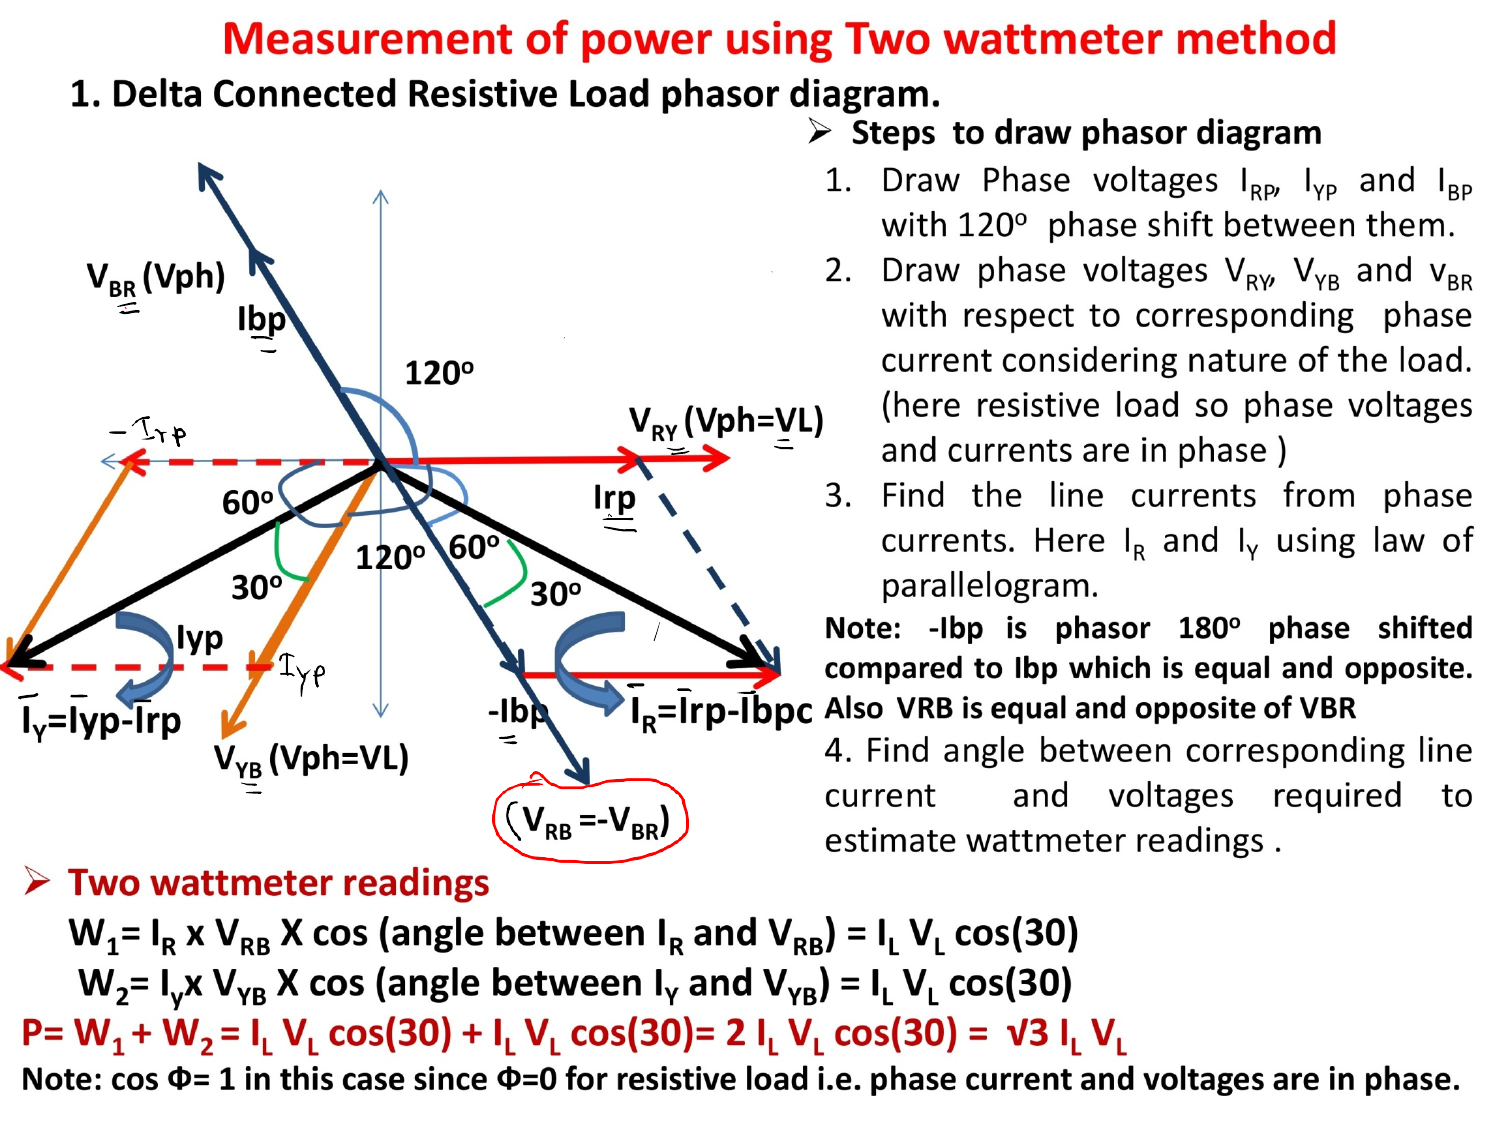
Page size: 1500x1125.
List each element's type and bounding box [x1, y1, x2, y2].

text_box [0, 15, 1477, 1097]
